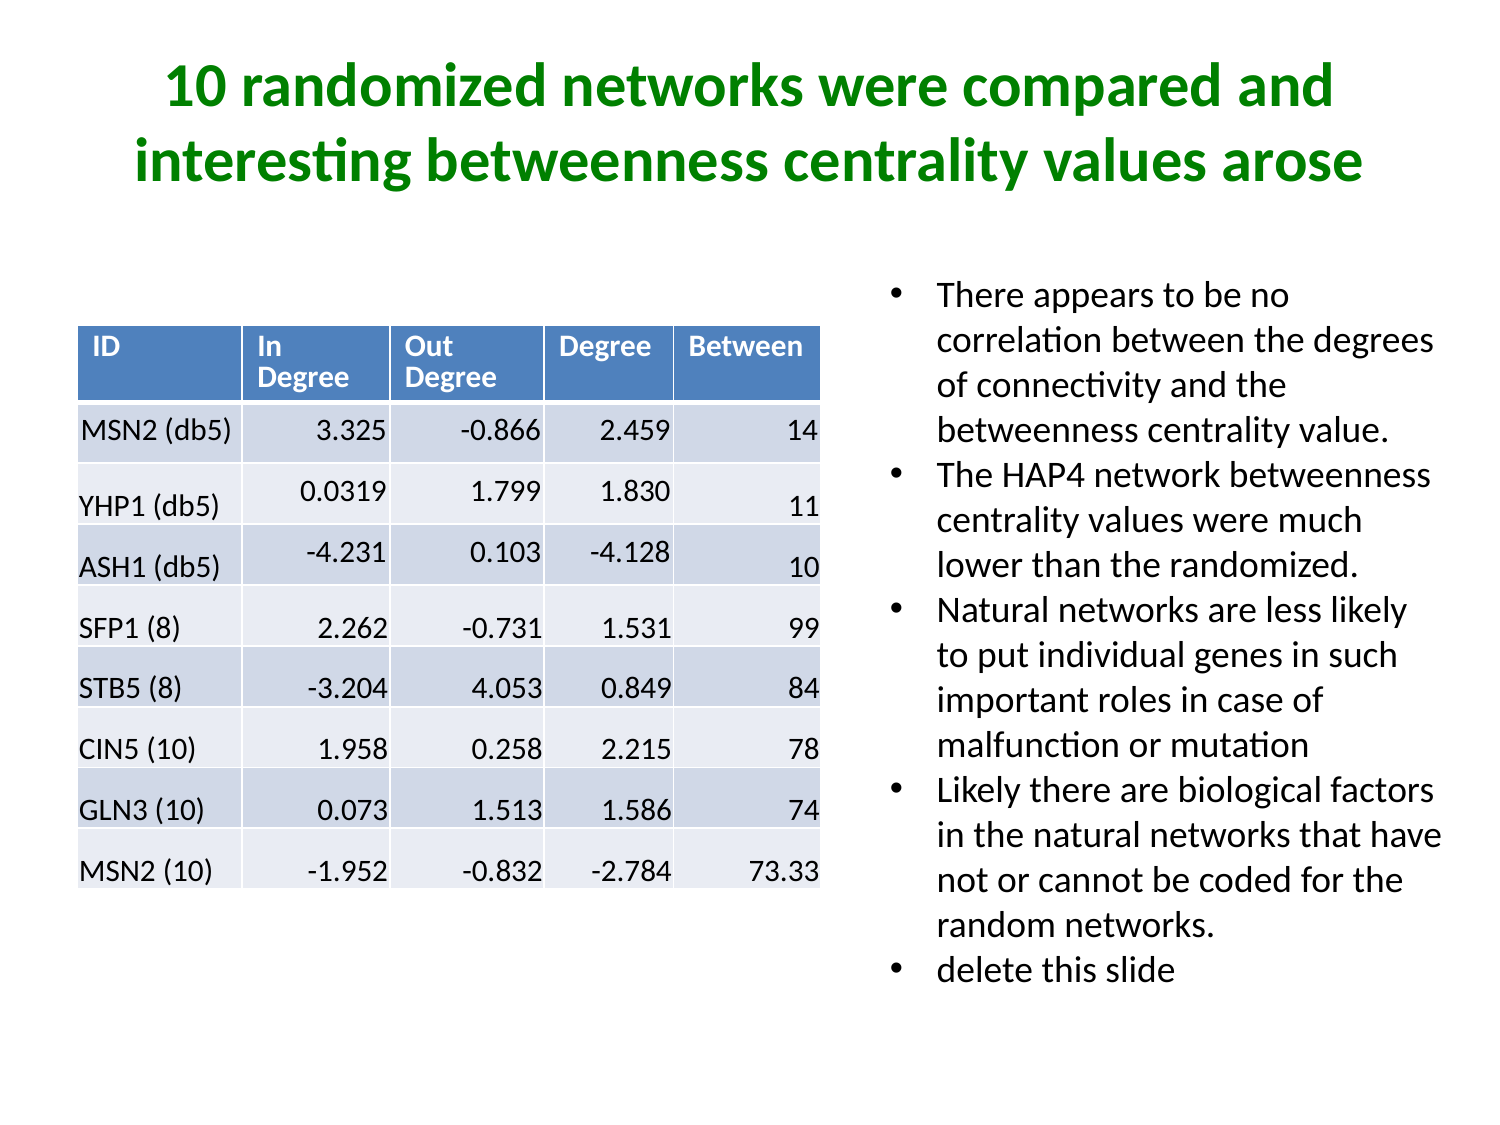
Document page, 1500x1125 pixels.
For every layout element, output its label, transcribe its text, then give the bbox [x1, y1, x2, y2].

table_cell 1.958 [243, 708, 389, 767]
table_cell 84 [674, 647, 820, 706]
table_header Between [674, 326, 820, 400]
table_cell ASH1 (db5) [78, 525, 241, 584]
table_cell -2.784 [545, 829, 673, 888]
table_cell 78 [674, 708, 820, 767]
table_cell -1.952 [243, 829, 389, 888]
table_cell 1.513 [391, 768, 543, 827]
table_cell 4.053 [391, 647, 543, 706]
table_cell 73.33 [674, 829, 820, 888]
table_cell YHP1 (db5) [78, 464, 241, 523]
text_box There appears to be no correlation between the degrees of connectivity and the betweenness centrality value. The HAP4 network betweenness centrality values were much lower than the randomized. Natural networks are less likely to put individual genes in such important roles in case of malfunction or mutation Likely there are biological factors in the natural networks that have not or cannot be coded for the random networks. delete this slide [874, 262, 1460, 998]
table_header Degree [545, 326, 673, 400]
table_cell 1.799 [391, 464, 543, 523]
table_cell 0.0319 [243, 464, 389, 523]
table_cell 99 [674, 586, 820, 645]
table_cell 1.531 [545, 586, 673, 645]
table_cell -0.731 [391, 586, 543, 645]
table_cell 0.103 [391, 525, 543, 584]
table_cell 1.830 [545, 464, 673, 523]
table_cell 0.849 [545, 647, 673, 706]
table_cell 2.459 [545, 405, 673, 462]
table_cell 1.586 [545, 768, 673, 827]
table_cell -0.866 [391, 405, 543, 462]
table_cell 0.258 [391, 708, 543, 767]
table_cell STB5 (8) [78, 647, 241, 706]
table_cell MSN2 (db5) [78, 405, 241, 462]
table_cell 14 [674, 405, 820, 462]
table_cell -0.832 [391, 829, 543, 888]
table_cell 0.073 [243, 768, 389, 827]
table_cell -4.128 [545, 525, 673, 584]
table_header In Degree [243, 326, 389, 400]
table_header ID [78, 326, 241, 400]
table_cell -4.231 [243, 525, 389, 584]
table_header Out Degree [391, 326, 543, 400]
table_cell 3.325 [243, 405, 389, 462]
table_cell 2.262 [243, 586, 389, 645]
table_cell MSN2 (10) [78, 829, 241, 888]
table_cell GLN3 (10) [78, 768, 241, 827]
table_cell CIN5 (10) [78, 708, 241, 767]
table_cell 11 [674, 464, 820, 523]
table_cell -3.204 [243, 647, 389, 706]
table_cell 10 [674, 525, 820, 584]
table_cell 74 [674, 768, 820, 827]
table_cell SFP1 (8) [78, 586, 241, 645]
title 10 randomized networks were compared and interesting betweenness centrality values arose [75, 24, 1425, 213]
table_cell 2.215 [545, 708, 673, 767]
